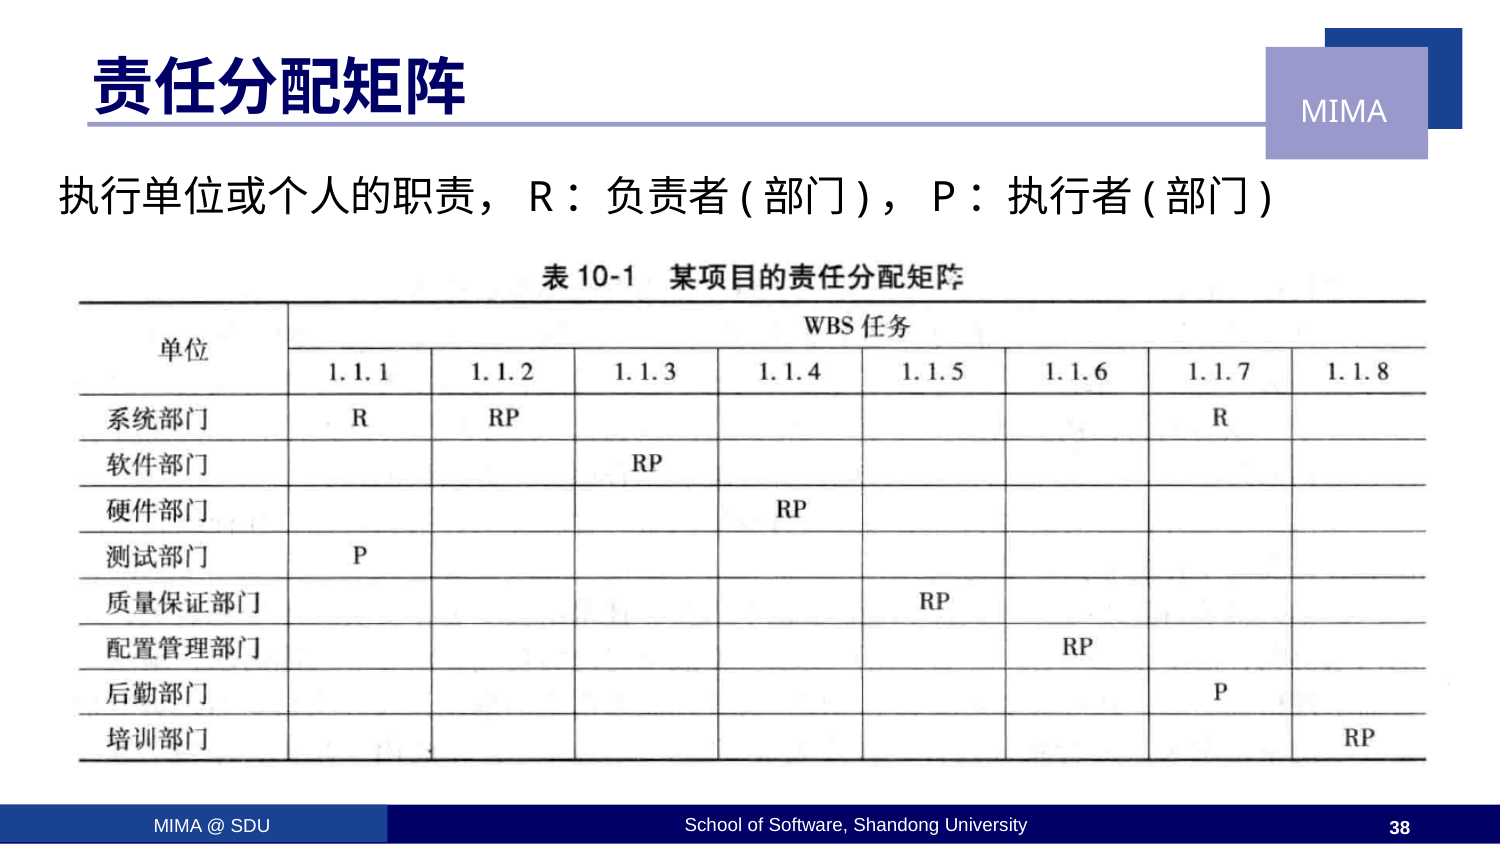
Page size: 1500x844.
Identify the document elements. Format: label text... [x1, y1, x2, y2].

text_box 执行单位或个人的职责，R：负责者(部门)，P：执行者(部门) [43, 162, 1467, 227]
title 责任分配矩阵 [76, 44, 1291, 125]
picture [60, 258, 1450, 768]
